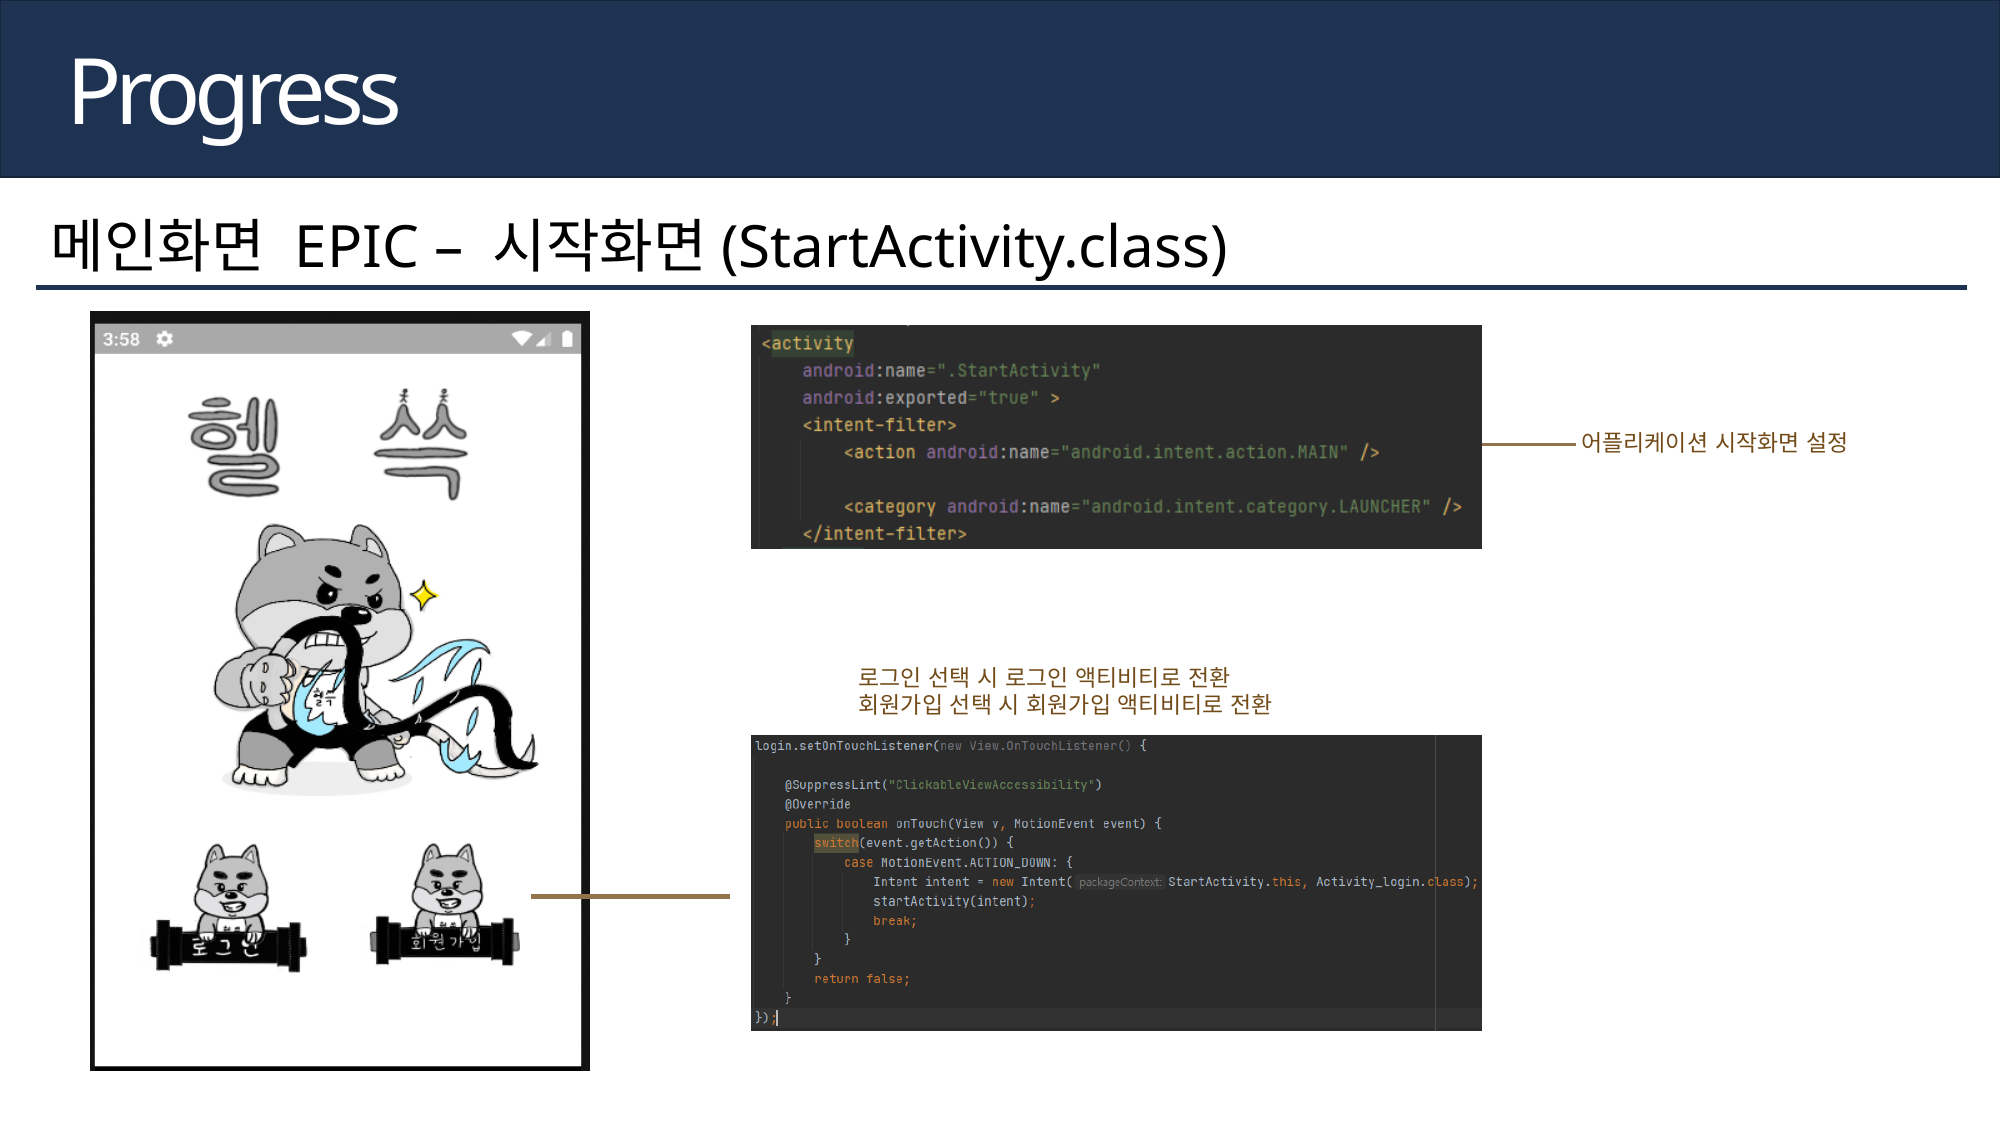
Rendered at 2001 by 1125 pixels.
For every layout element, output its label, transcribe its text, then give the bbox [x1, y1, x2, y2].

text_box 로그인 선택 시 로그인 액티비티로 전환 회원가입 선택 시 회원가입 액티비티로 전환 [843, 655, 1389, 726]
text_box 메인화면 EPIC – 시작화면(StartActivity.class) [35, 201, 1567, 285]
text_box 어플리케이션 시작화면 설정 [1566, 421, 2000, 464]
text_box Progress [52, 25, 417, 150]
picture [750, 325, 1482, 549]
picture [89, 311, 590, 1071]
picture [750, 735, 1482, 1031]
text_box [0, 0, 2000, 178]
